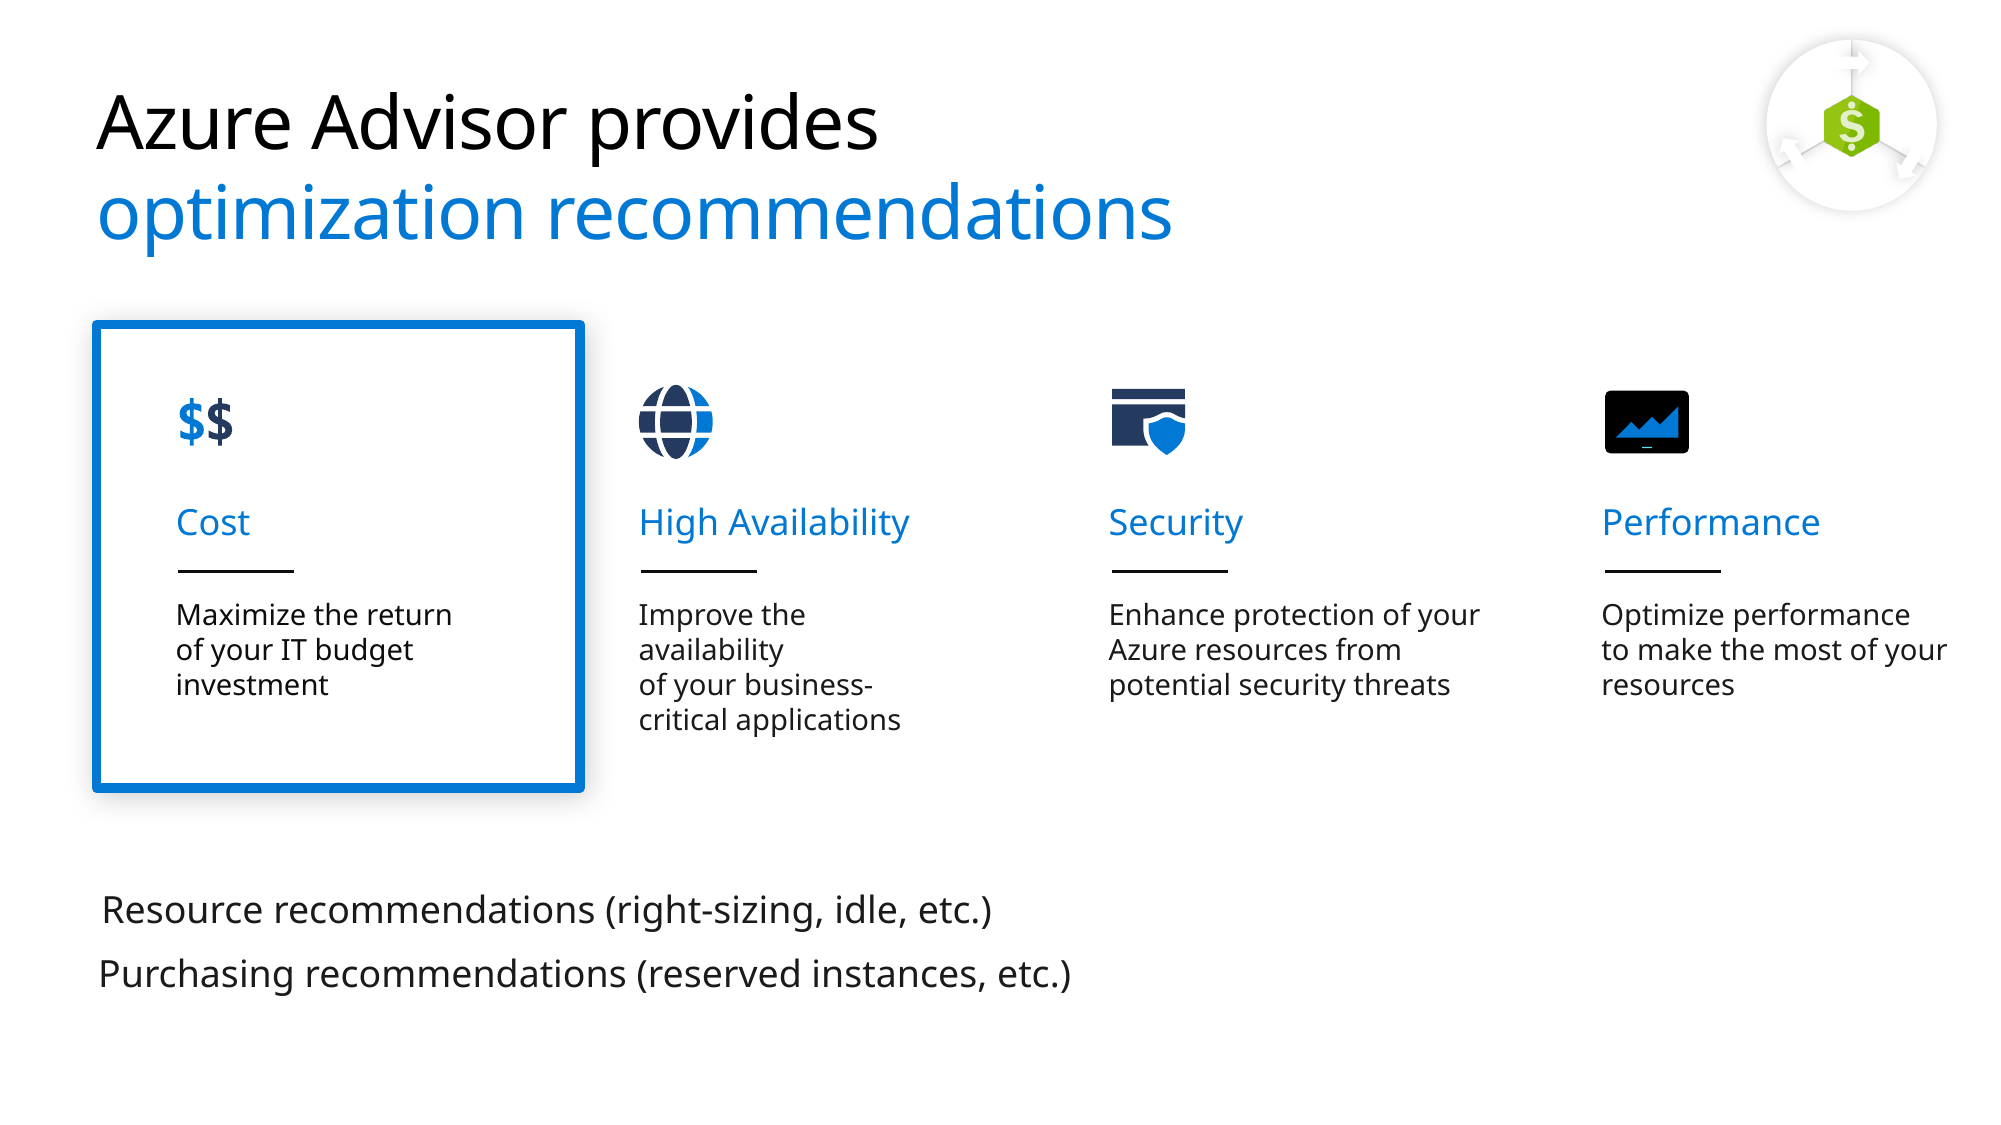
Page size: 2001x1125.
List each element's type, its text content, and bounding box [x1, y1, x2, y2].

title Azure Advisor provides optimization recommendations [96, 75, 2000, 257]
text_box [96, 324, 580, 789]
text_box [160, 397, 508, 720]
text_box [623, 384, 970, 720]
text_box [1093, 381, 1506, 720]
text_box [1766, 39, 1938, 211]
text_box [1586, 390, 1971, 721]
text_box Resource recommendations (right-sizing, idle, etc.) Purchasing recommendations (reserved instances, etc.) [88, 861, 1622, 996]
